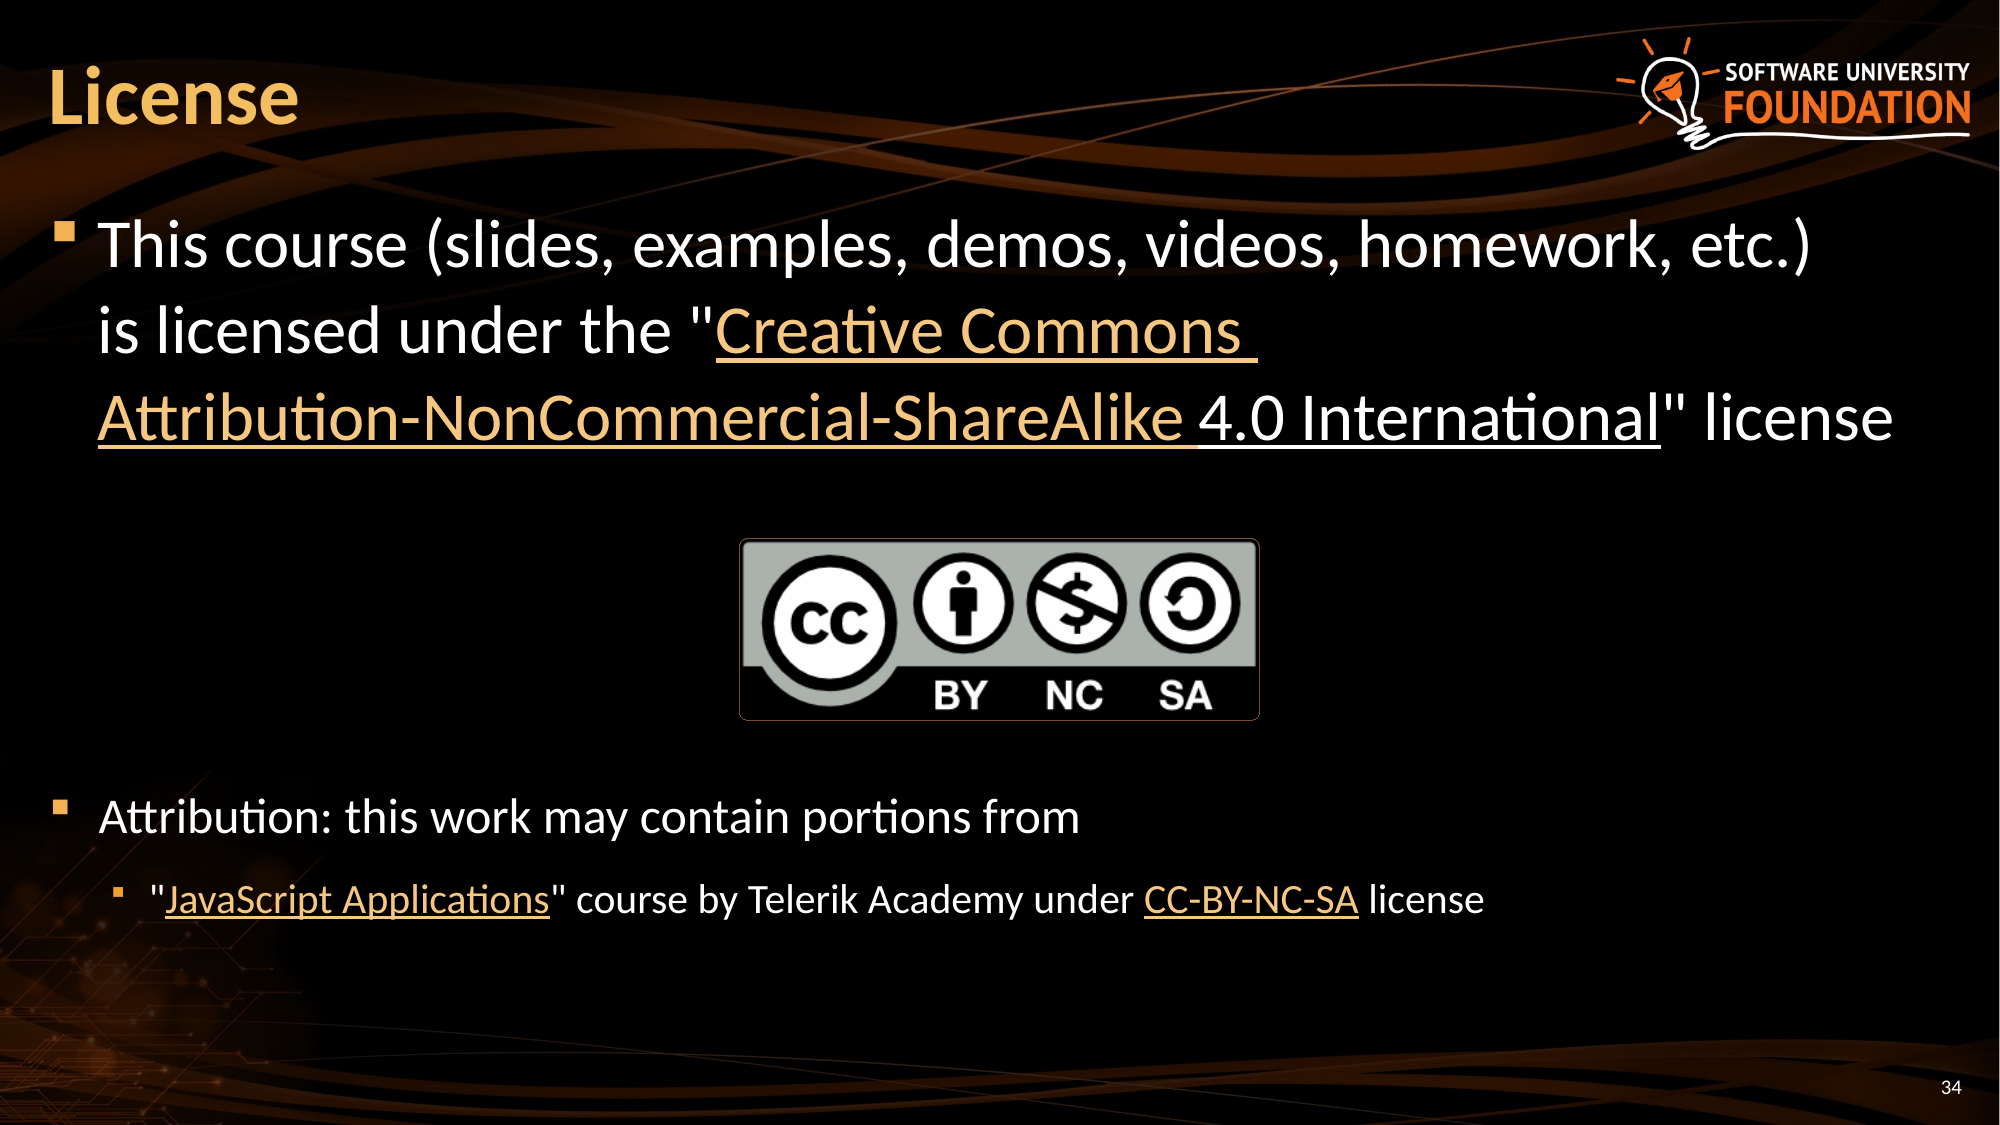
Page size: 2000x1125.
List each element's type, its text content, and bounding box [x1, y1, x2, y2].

list Attribution: this work may contain portions from "JavaScript Applications" course by Telerik Academy under CC-BY-NC-SA license [30, 774, 1968, 1103]
picture [0, 0, 2000, 1125]
title License [30, 6, 1602, 189]
list This course (slides, examples, demos, videos, homework, etc.) is licensed under the "Creative Commons Attribution-NonCommercial-ShareAlike 4.0 International" license [31, 188, 1968, 484]
